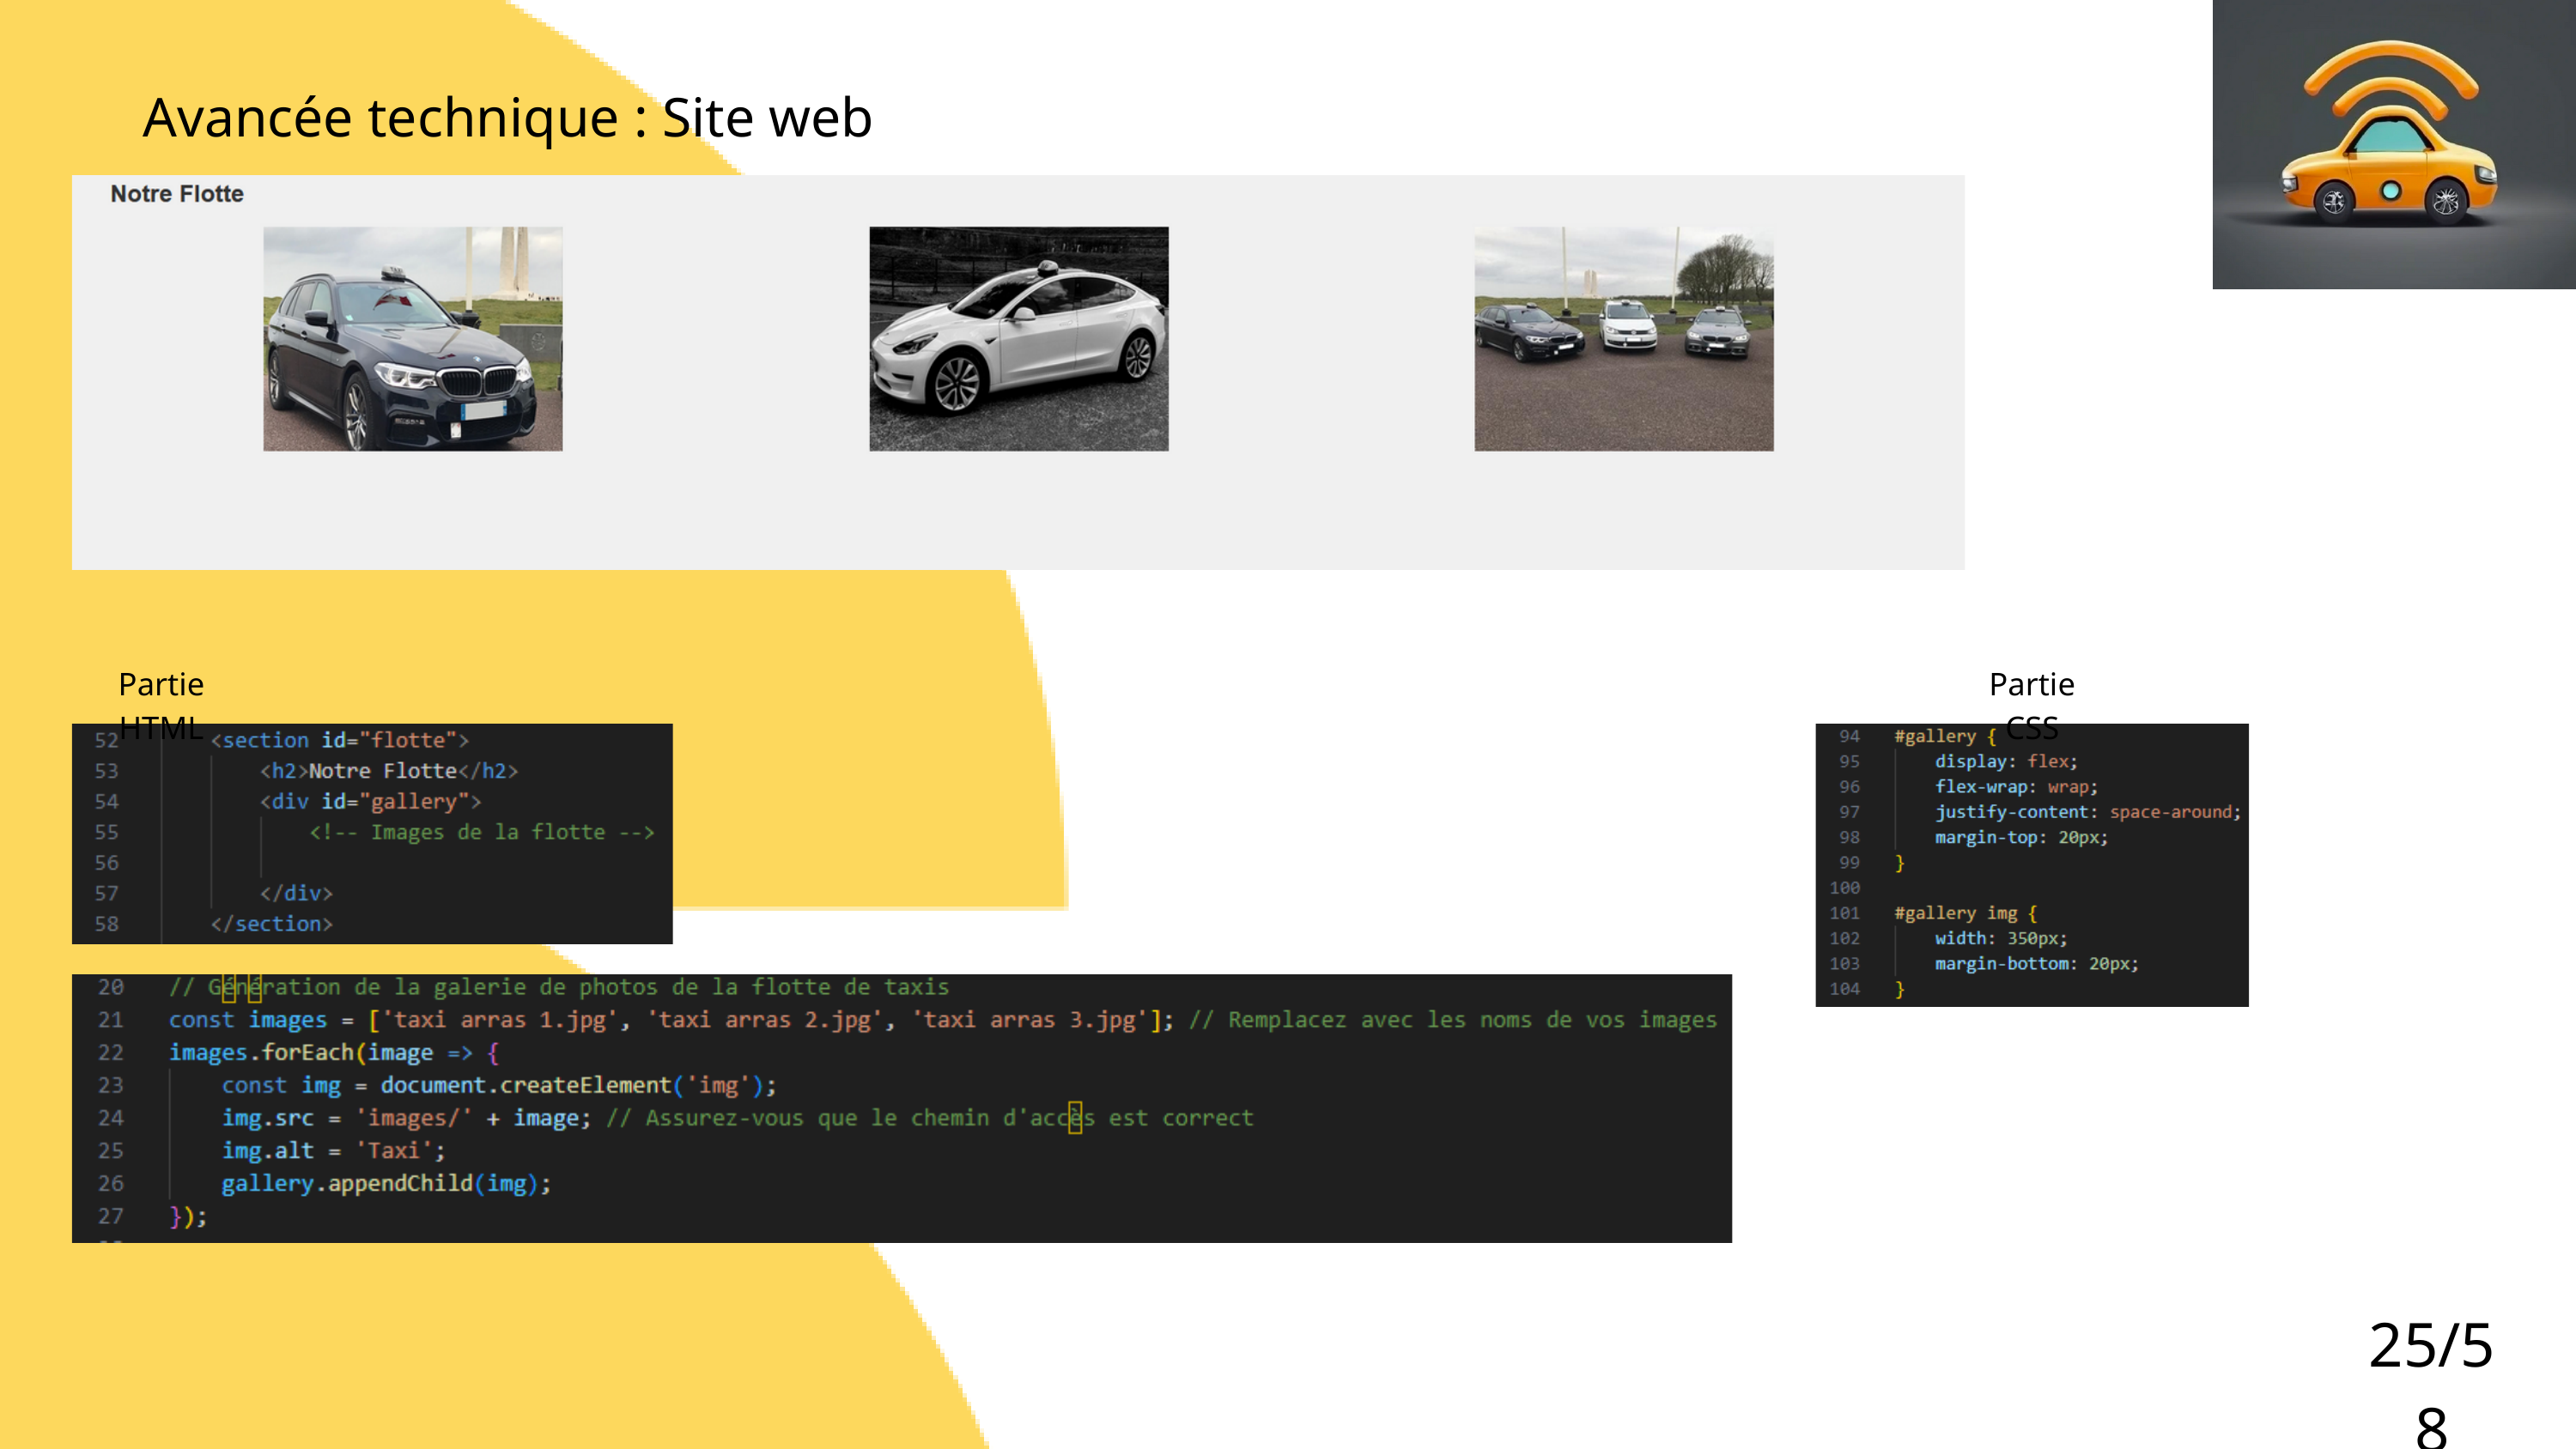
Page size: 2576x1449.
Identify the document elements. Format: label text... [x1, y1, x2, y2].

text_box [1815, 724, 2250, 1007]
text_box [2212, 0, 2576, 289]
text_box 25/58 [2351, 1294, 2513, 1449]
text_box [71, 724, 673, 944]
text_box [0, 0, 1069, 1449]
text_box [71, 175, 1965, 570]
text_box Avancée technique : Site web [0, 72, 1019, 148]
text_box Partie HTML [71, 658, 252, 746]
text_box [71, 974, 1733, 1243]
text_box Partie CSS [1958, 658, 2107, 746]
